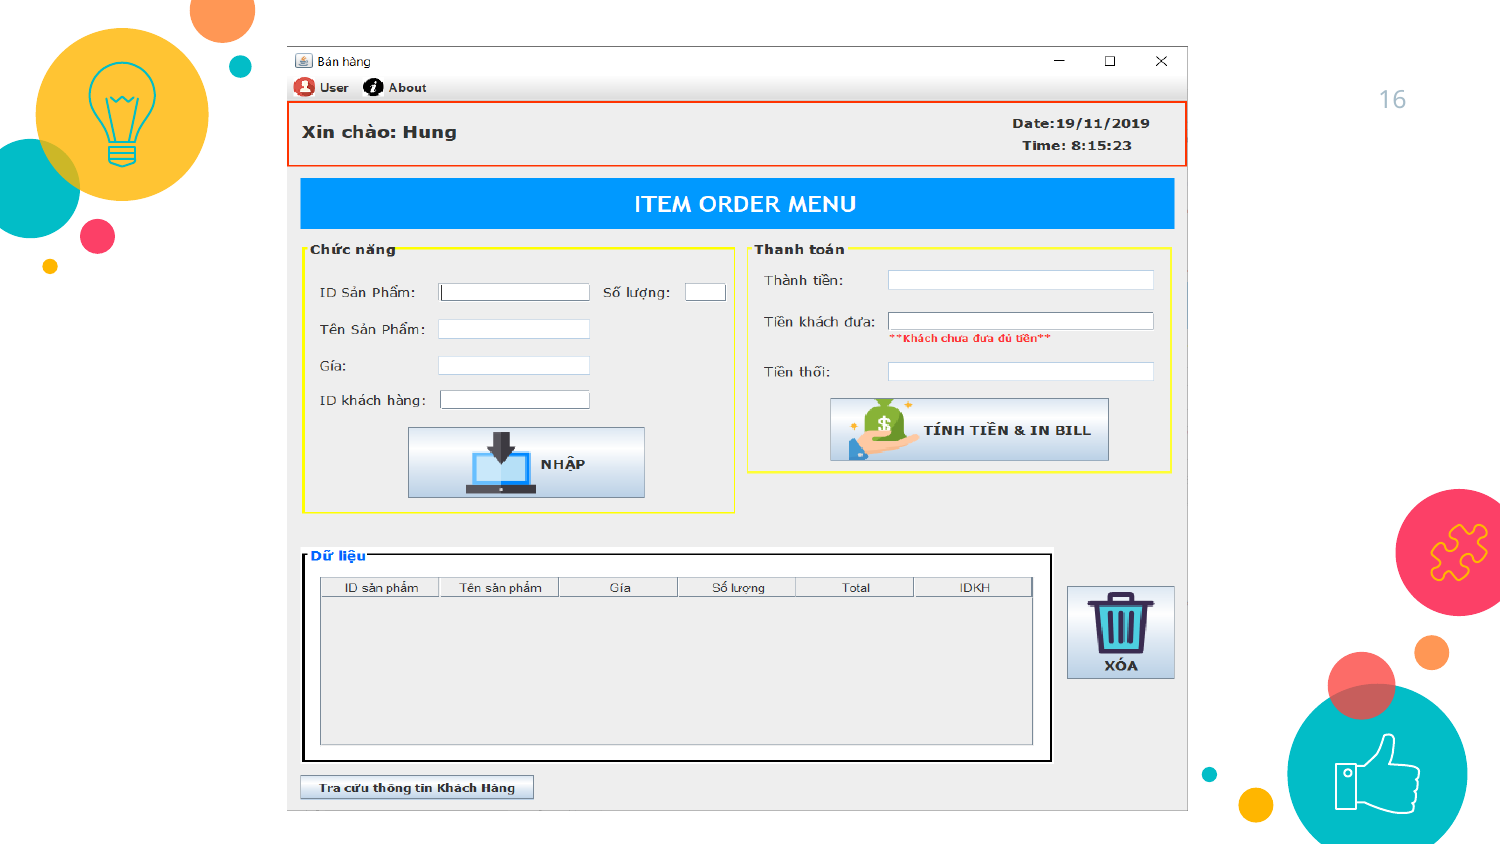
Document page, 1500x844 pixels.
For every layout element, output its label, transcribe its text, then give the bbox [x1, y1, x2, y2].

slide_number 16 [1331, 68, 1422, 134]
picture [287, 46, 1188, 811]
